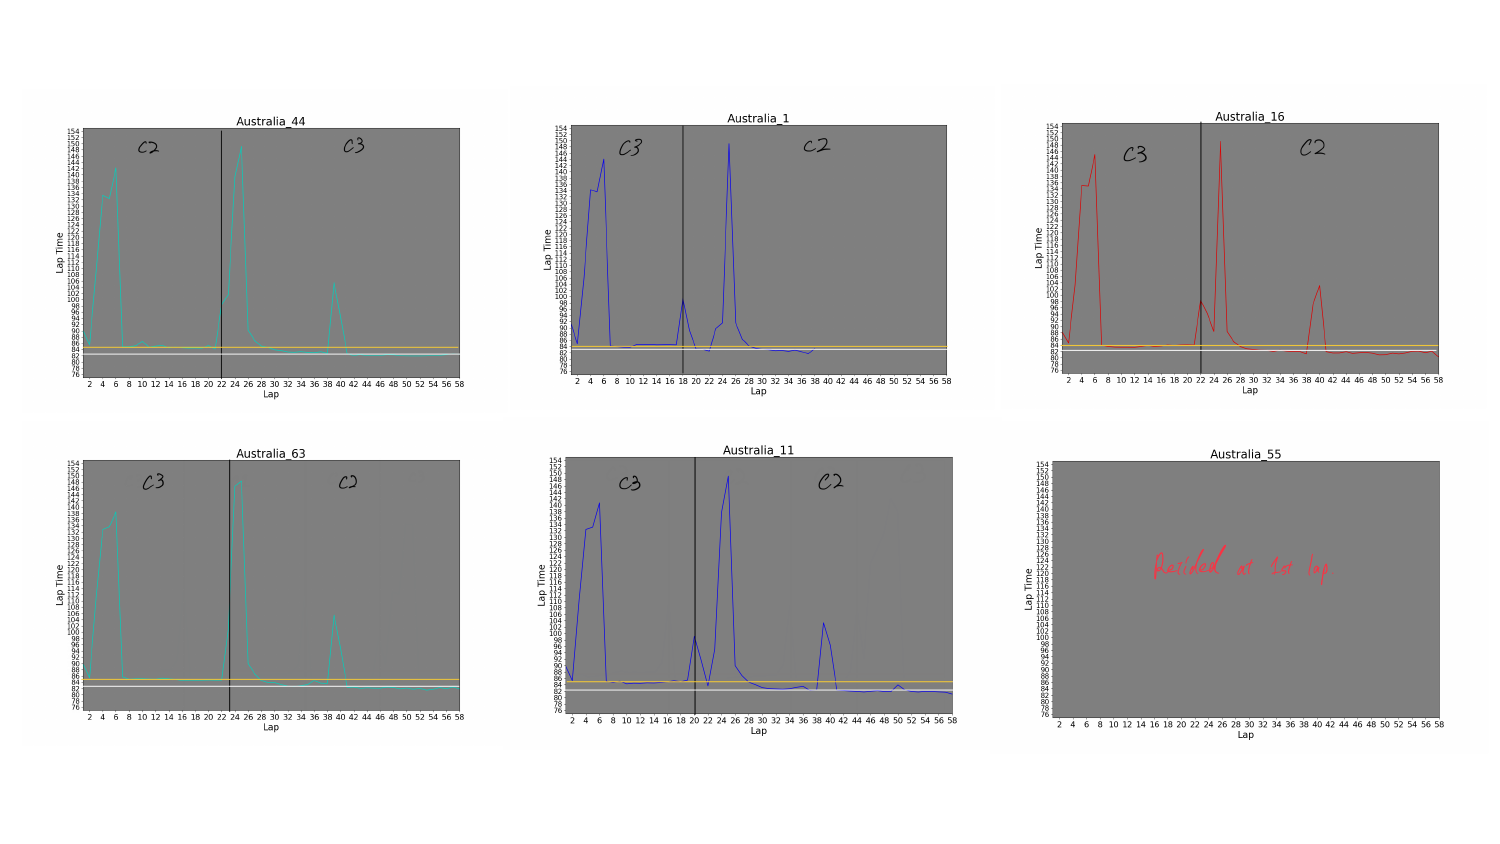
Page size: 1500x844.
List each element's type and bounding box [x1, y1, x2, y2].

picture [22, 417, 1489, 755]
picture [509, 85, 996, 410]
picture [1001, 84, 1487, 409]
picture [22, 89, 508, 413]
